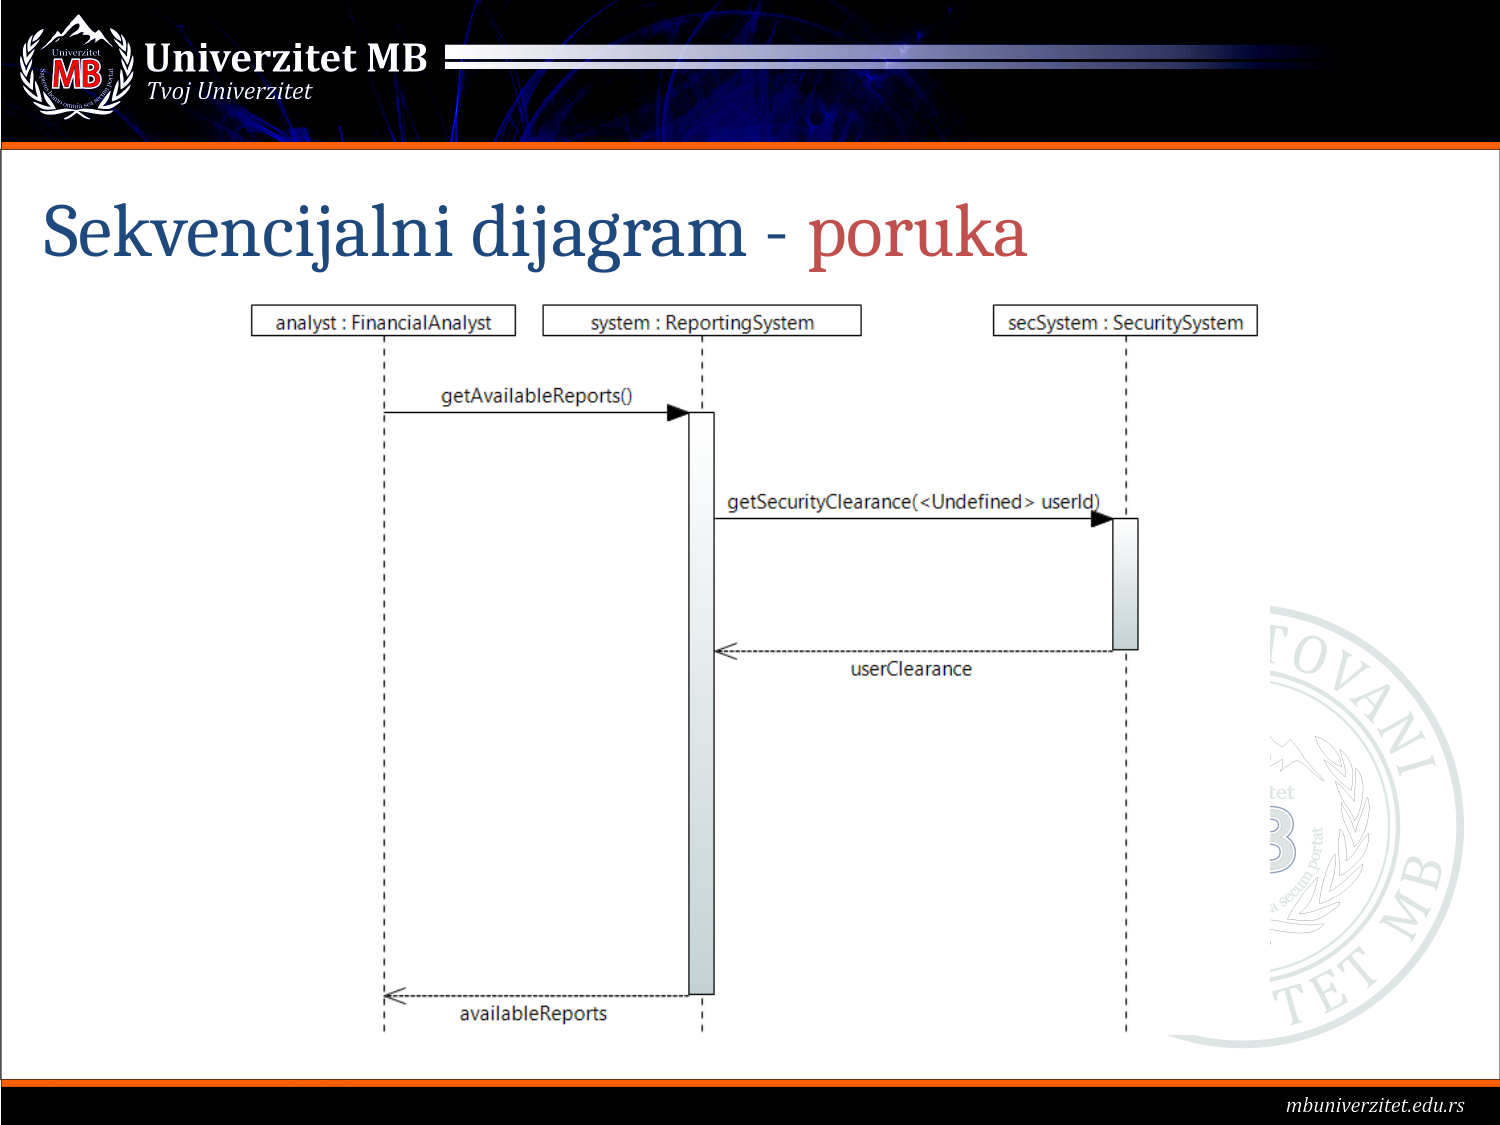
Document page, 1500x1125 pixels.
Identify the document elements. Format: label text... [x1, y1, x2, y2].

title Sekvencijalni dijagram - poruka [29, 172, 1500, 279]
picture [0, 0, 1500, 1125]
